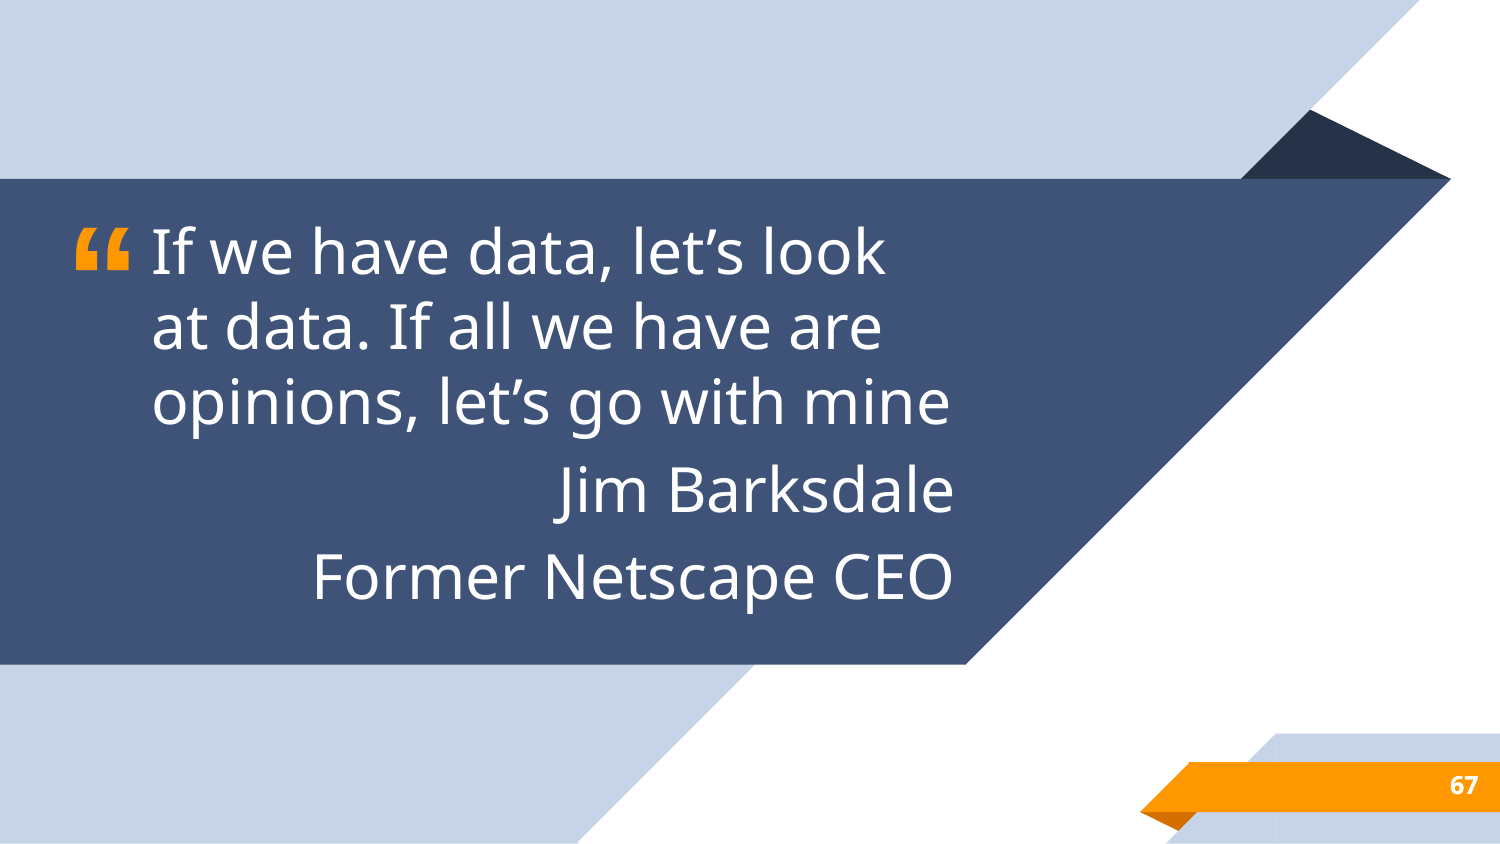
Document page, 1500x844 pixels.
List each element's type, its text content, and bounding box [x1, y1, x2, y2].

list If we have data, let’s look at data. If all we have are opinions, let’s go with mine Jim Barksdale Former Netscape CEO [136, 197, 972, 648]
slide_number 67 [1249, 760, 1494, 813]
